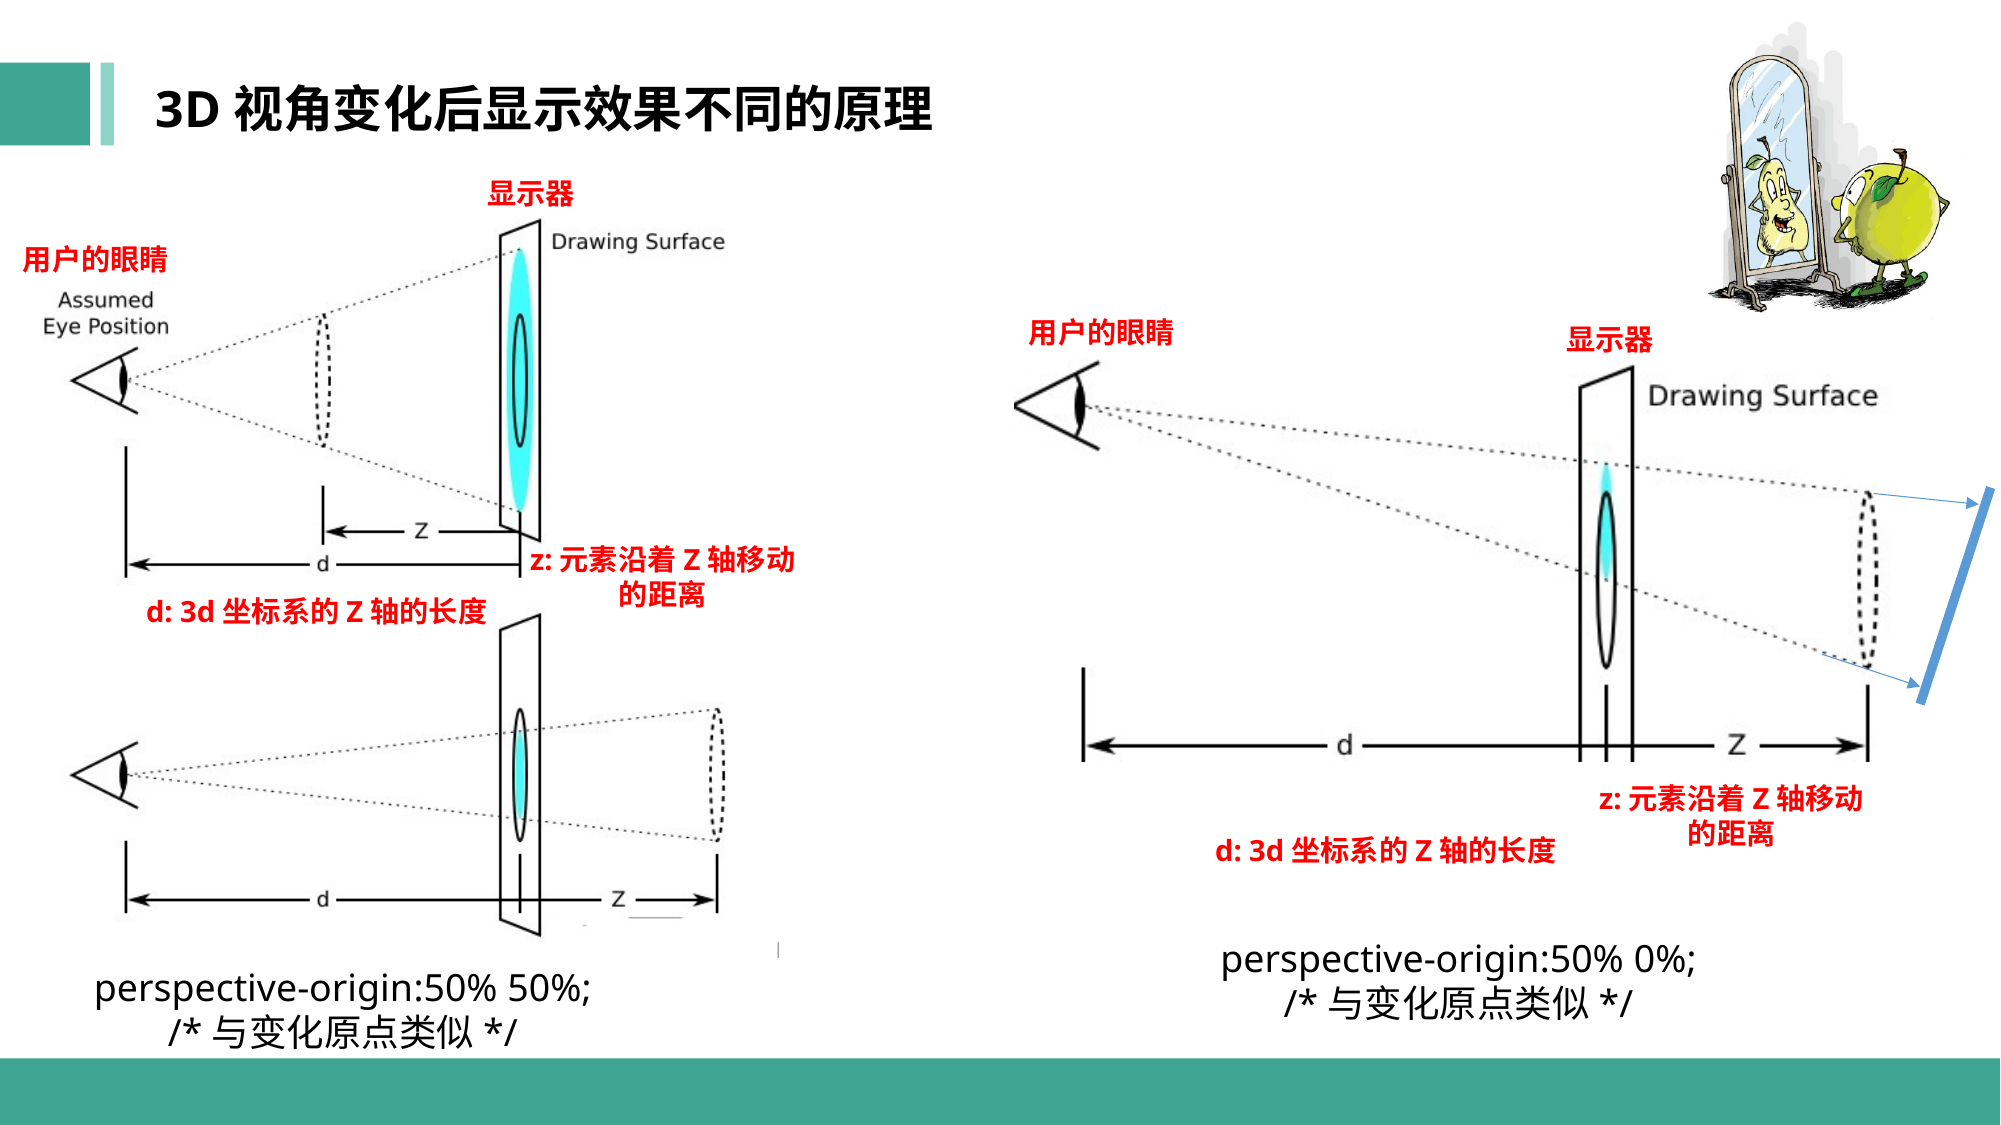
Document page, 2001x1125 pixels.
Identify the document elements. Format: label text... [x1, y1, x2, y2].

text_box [0, 62, 114, 146]
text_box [0, 167, 822, 958]
text_box 3D视角变化后显示效果不同的原理 [140, 69, 1208, 145]
text_box [0, 1057, 2000, 1125]
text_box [1822, 654, 1921, 687]
text_box z:元素沿着Z轴移动的距离 [1573, 772, 1891, 858]
text_box d: 3d坐标系的Z轴的长度 [1141, 824, 1630, 875]
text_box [1920, 487, 1991, 705]
text_box perspective-origin:50% 50%; /*与变化原点类似*/ [0, 956, 843, 1062]
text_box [1873, 493, 1979, 505]
text_box perspective-origin:50% 0%; /*与变化原点类似*/ [958, 927, 1959, 1032]
picture [1014, 11, 1969, 762]
text_box 用户的眼睛 [1014, 306, 1228, 350]
text_box 显示器 [1503, 313, 1696, 350]
